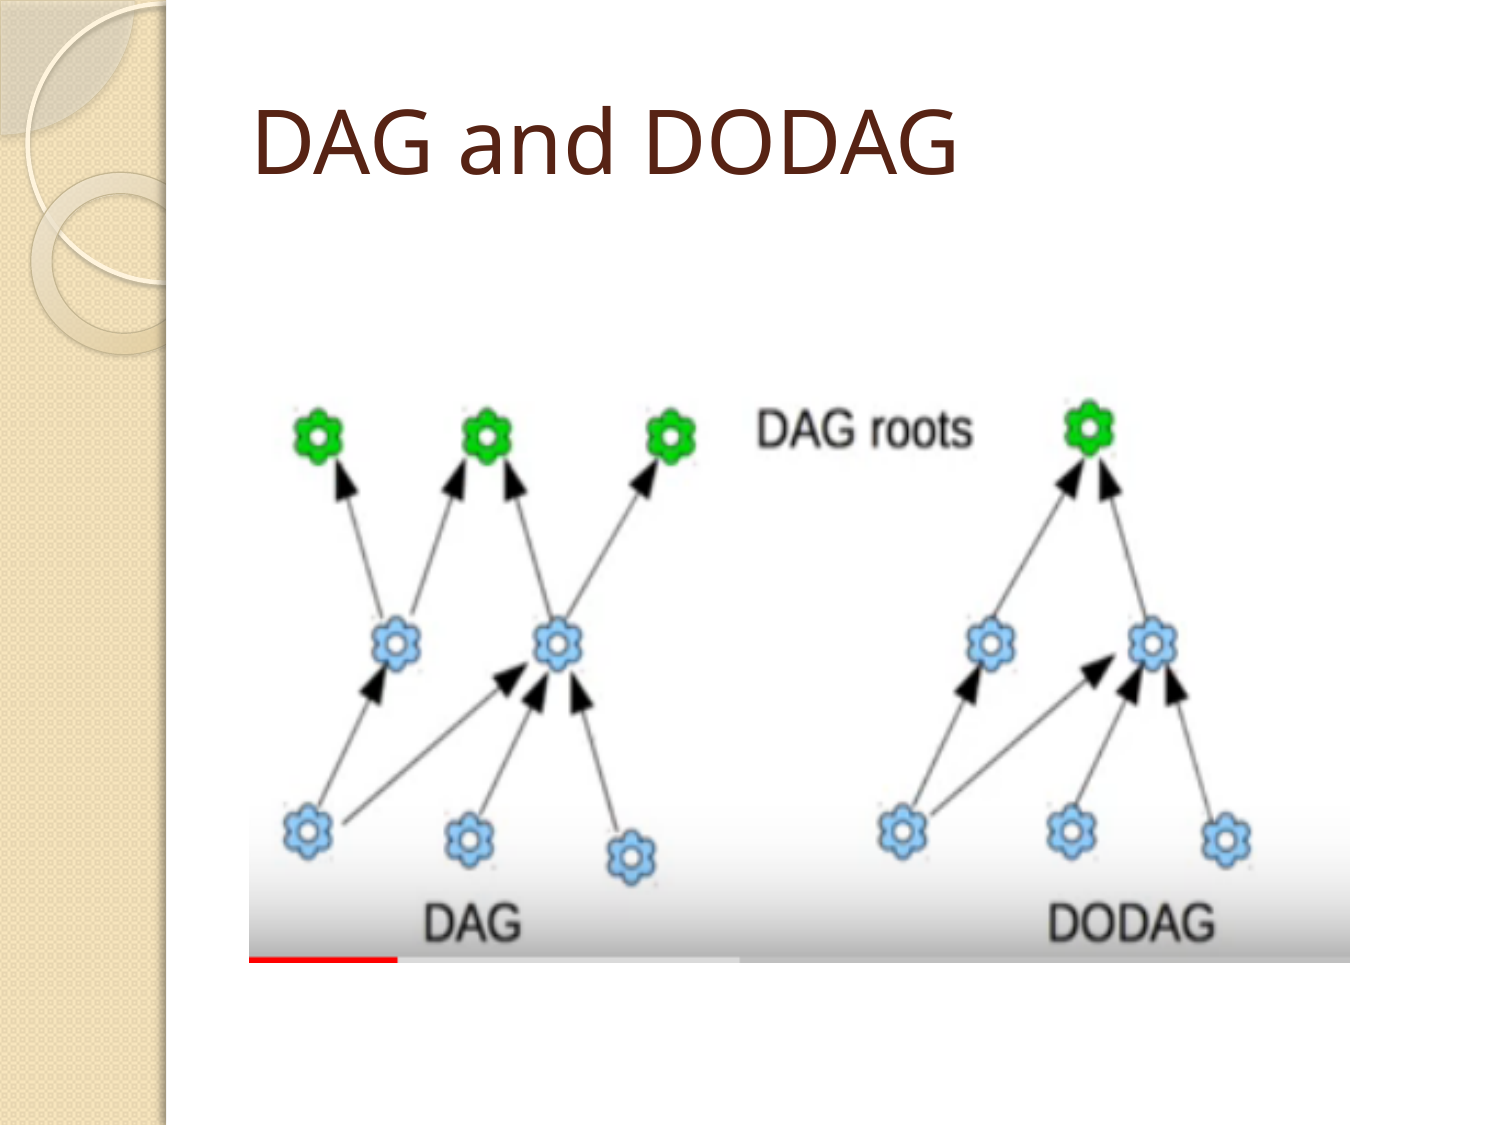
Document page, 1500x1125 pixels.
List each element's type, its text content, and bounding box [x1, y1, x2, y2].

title DAG and DODAG [235, 45, 1466, 233]
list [249, 324, 1351, 963]
